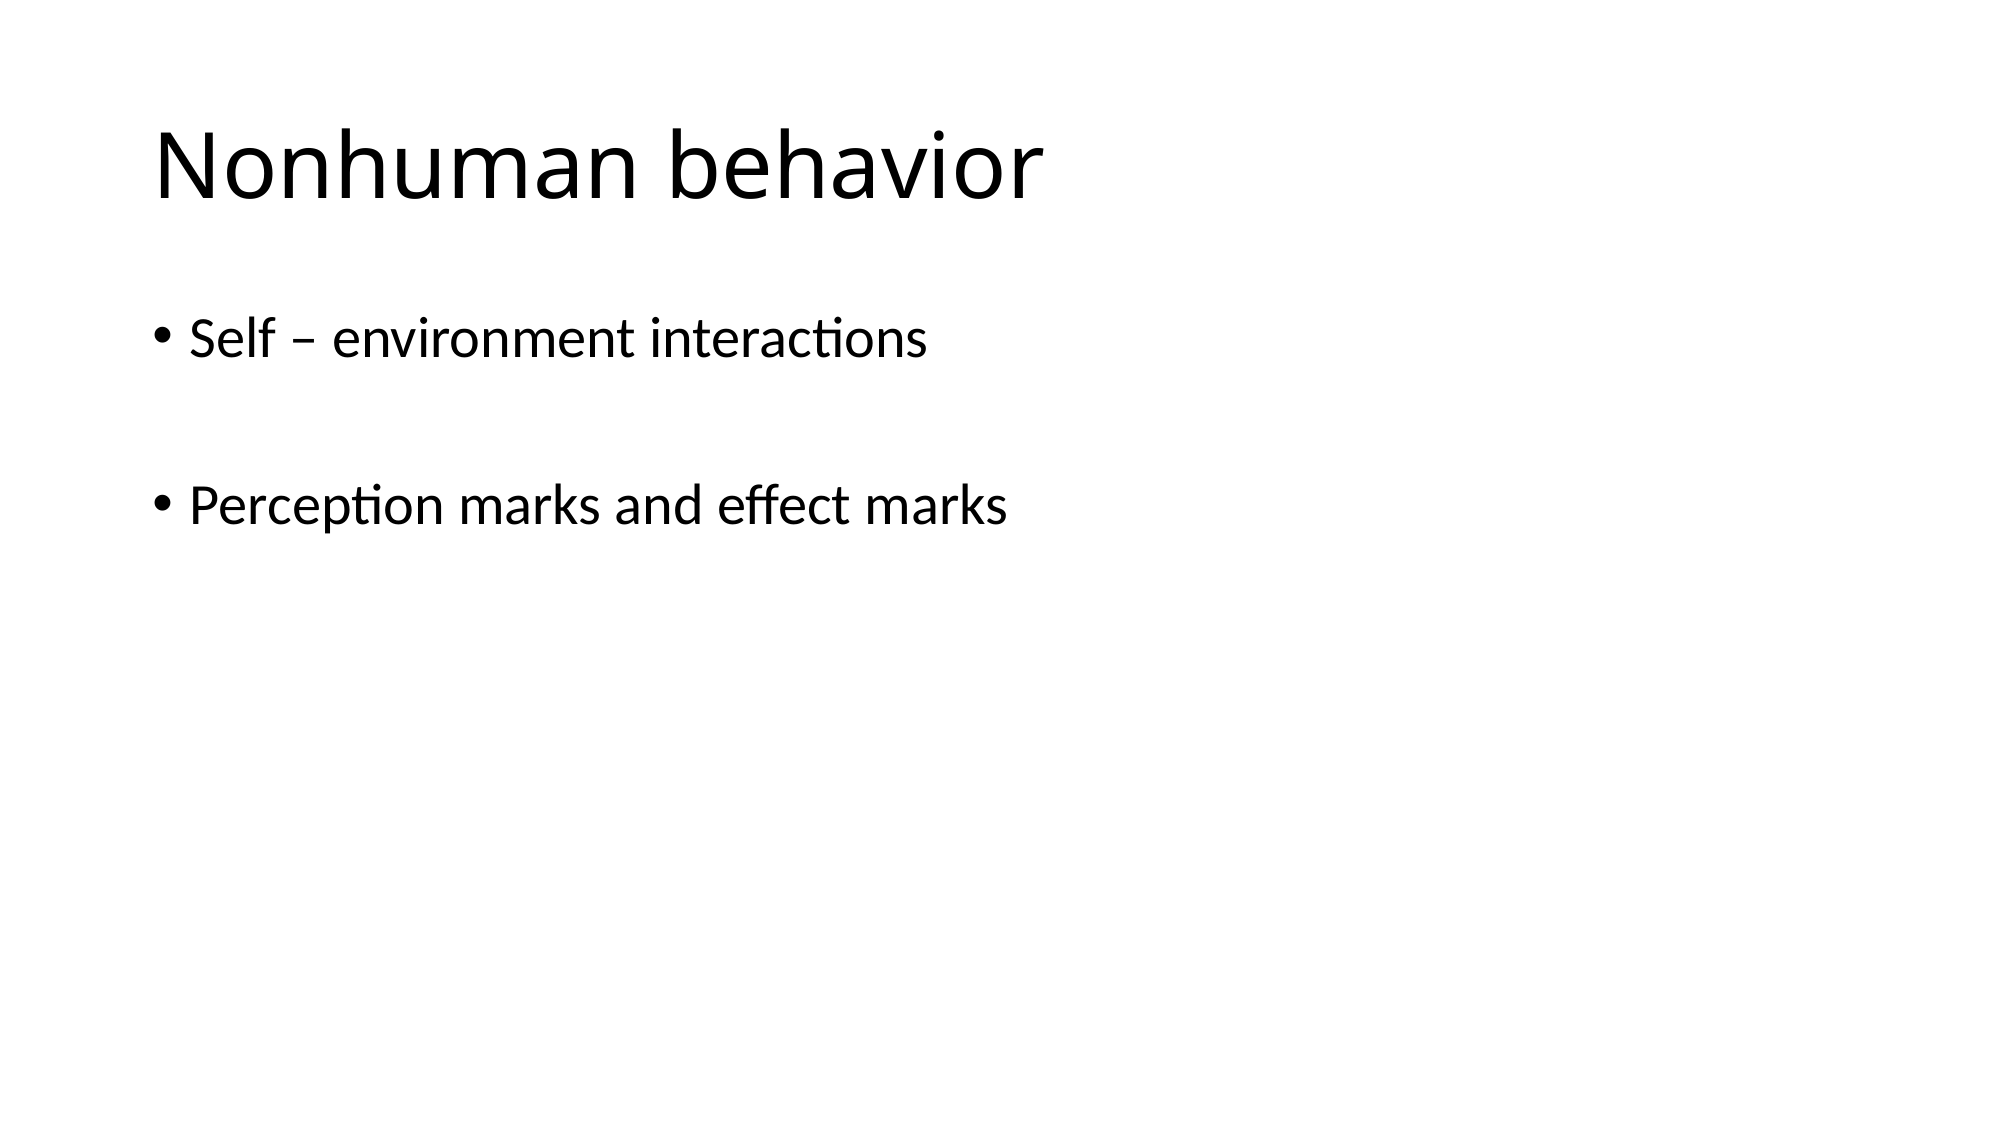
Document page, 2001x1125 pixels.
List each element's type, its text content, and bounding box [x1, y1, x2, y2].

list Self – environment interactions Perception marks and effect marks [137, 299, 1863, 1014]
title Nonhuman behavior [137, 59, 1863, 278]
